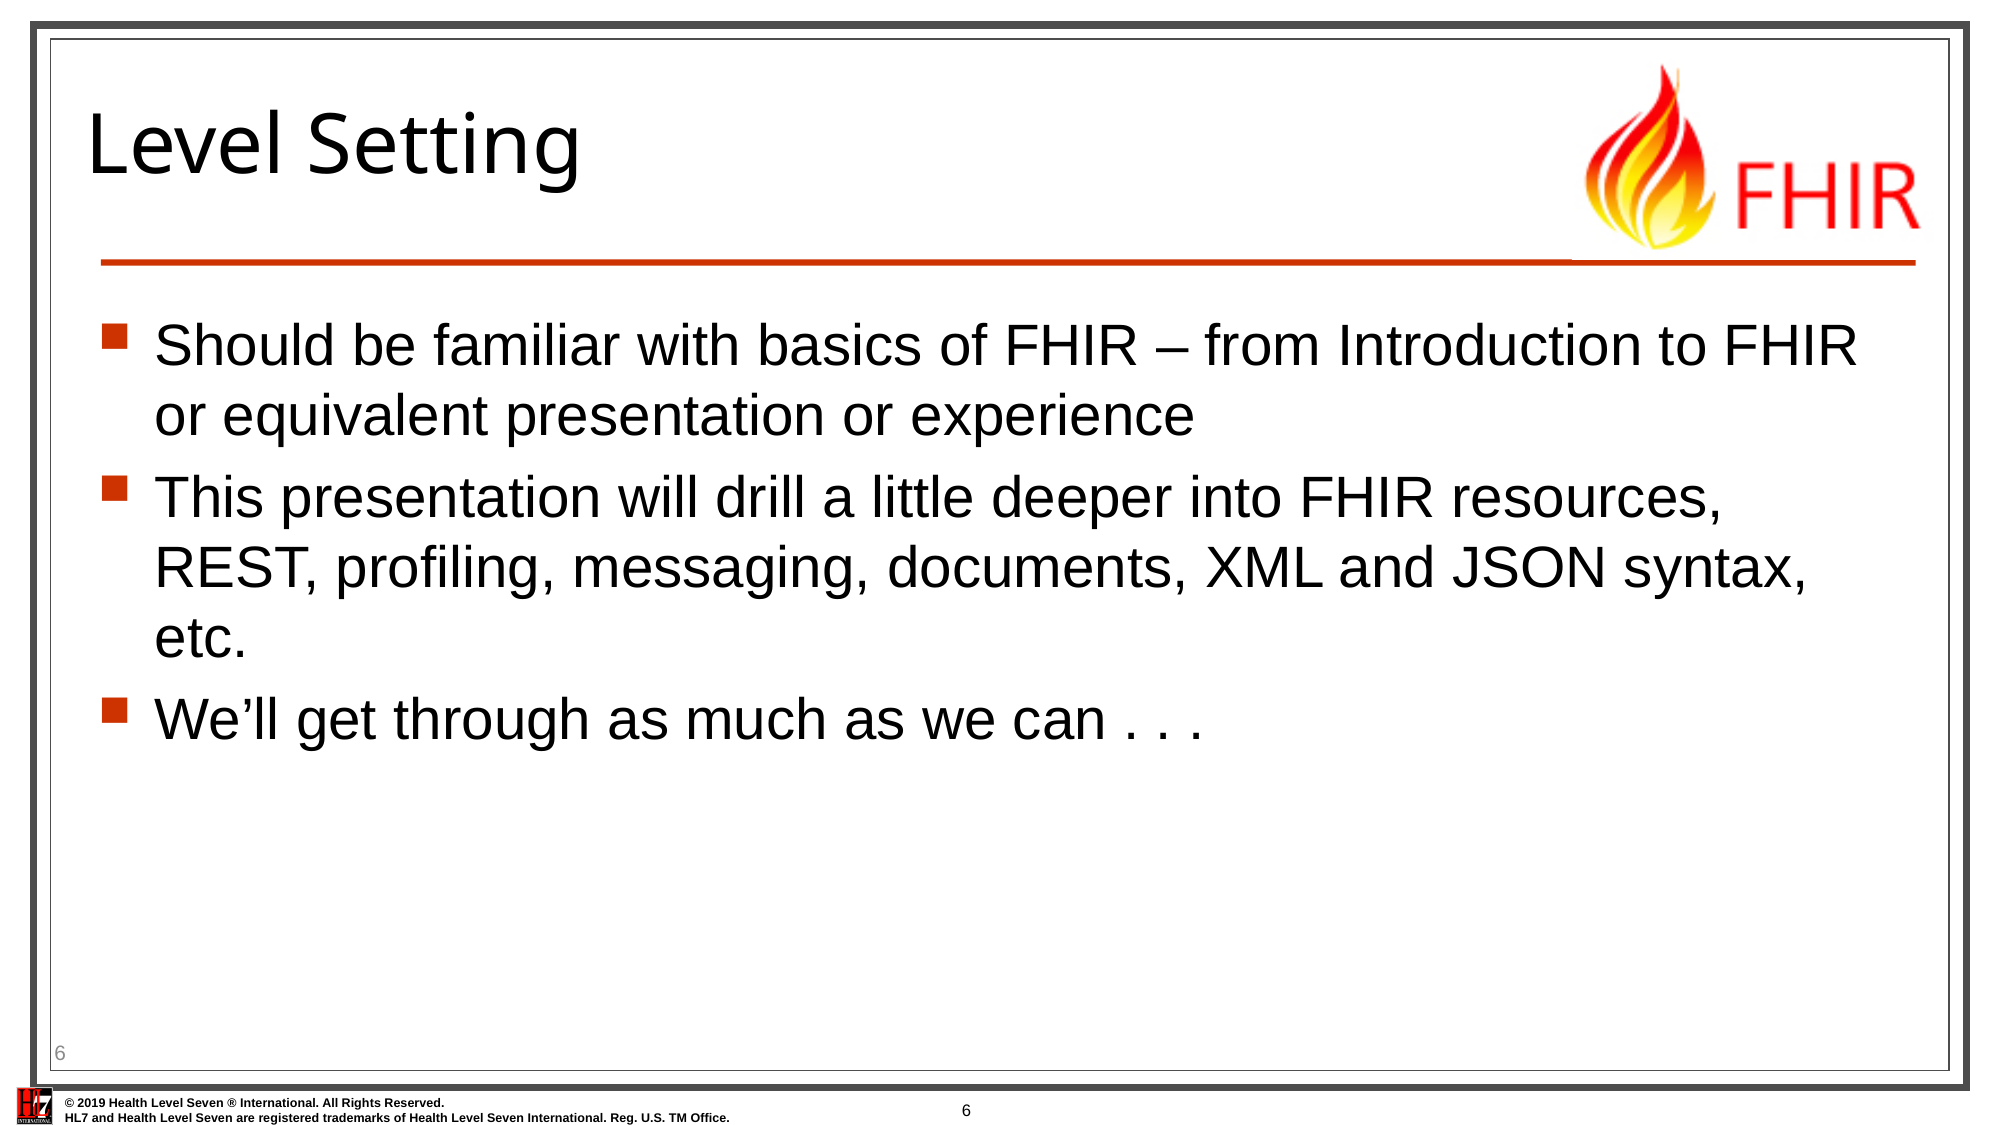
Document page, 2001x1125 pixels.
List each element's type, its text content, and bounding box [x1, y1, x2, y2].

slide_number 6 [39, 1034, 197, 1071]
list Should be familiar with basics of FHIR – from Introduction to FHIR or equivalent presentation or experience This presentation will drill a little deeper into FHIR resources, REST, profiling, messaging, documents, XML and JSON syntax, etc. We’ll get through as much as we can . . . [83, 299, 1917, 1035]
picture [1571, 53, 1934, 260]
title Level Setting [70, 54, 1504, 244]
picture [16, 1087, 53, 1125]
